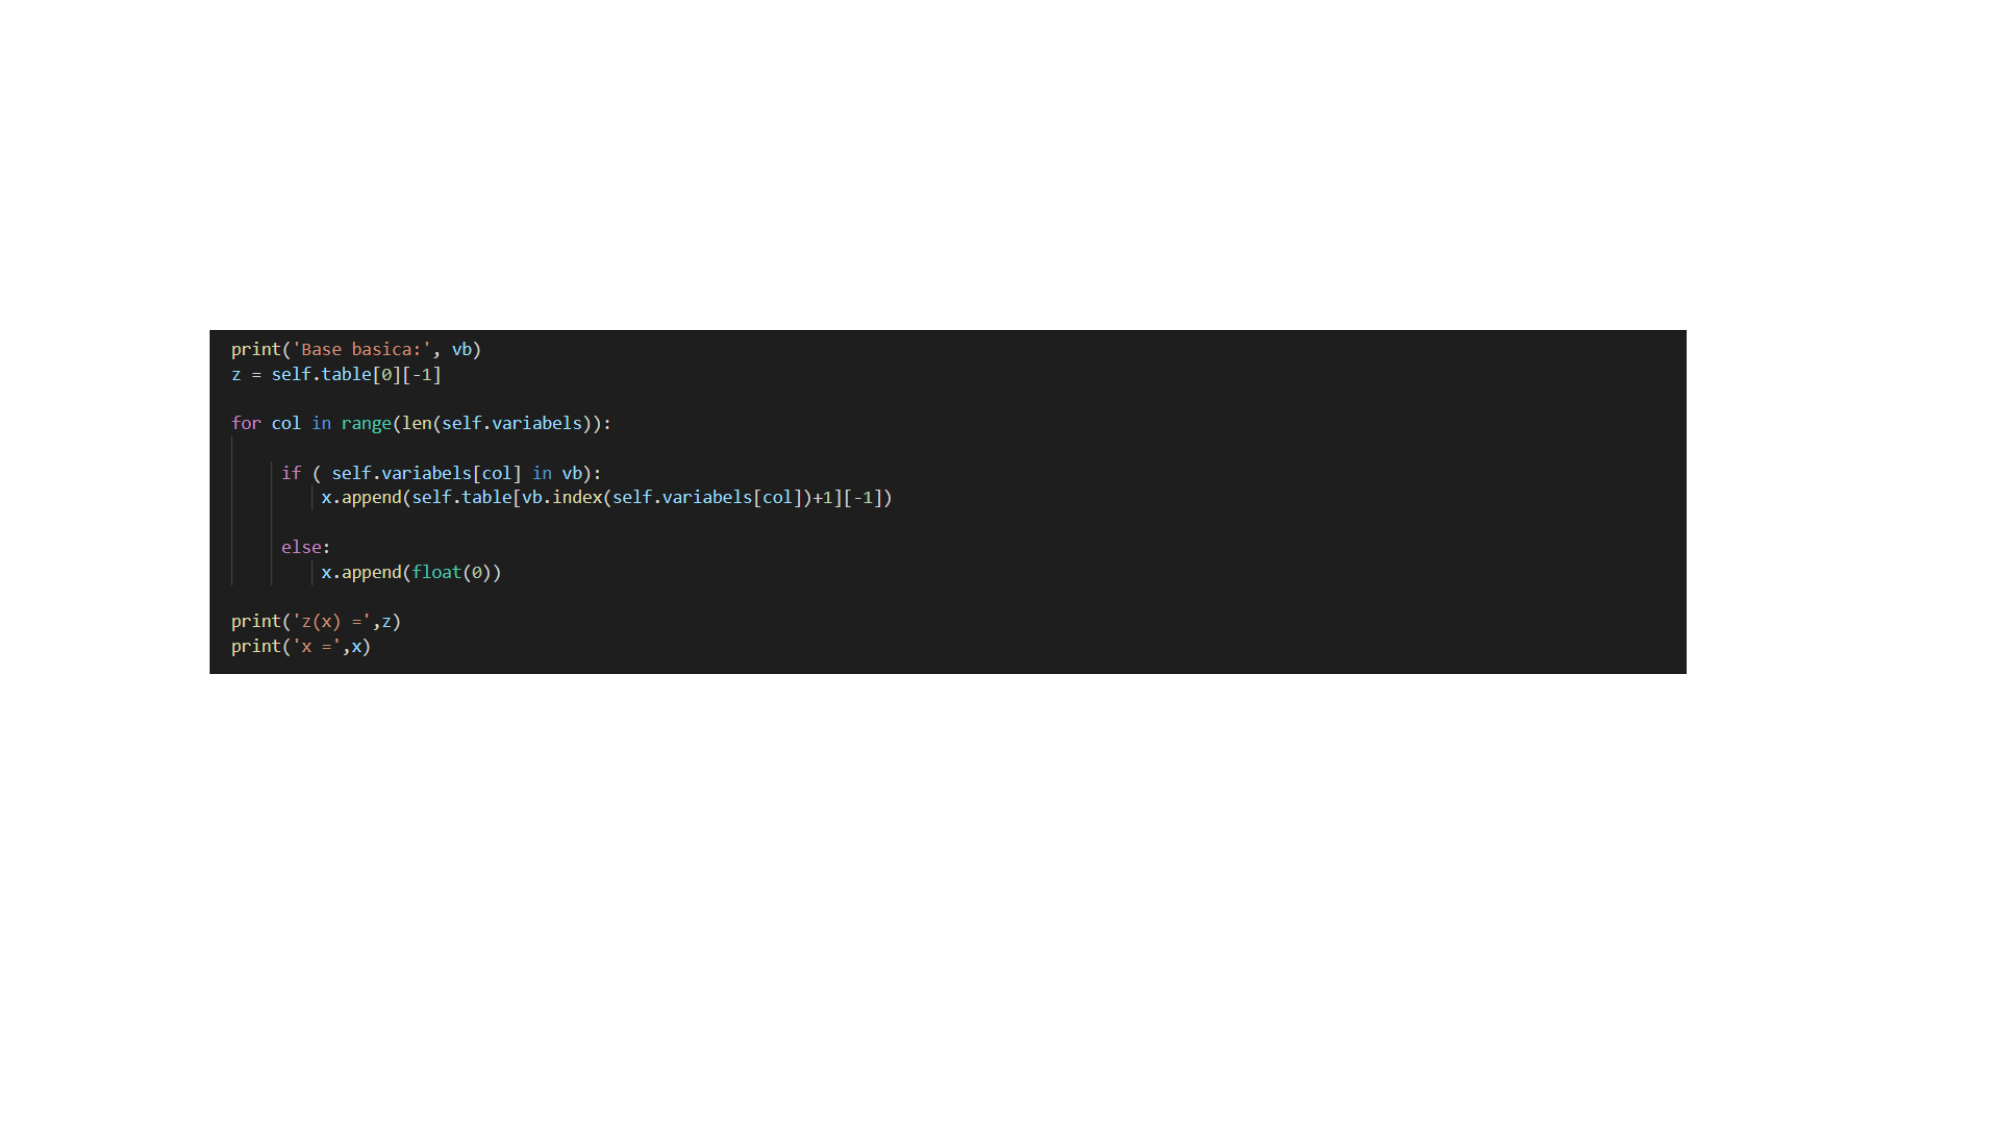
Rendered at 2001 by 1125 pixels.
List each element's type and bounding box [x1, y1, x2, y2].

picture [209, 330, 1687, 674]
